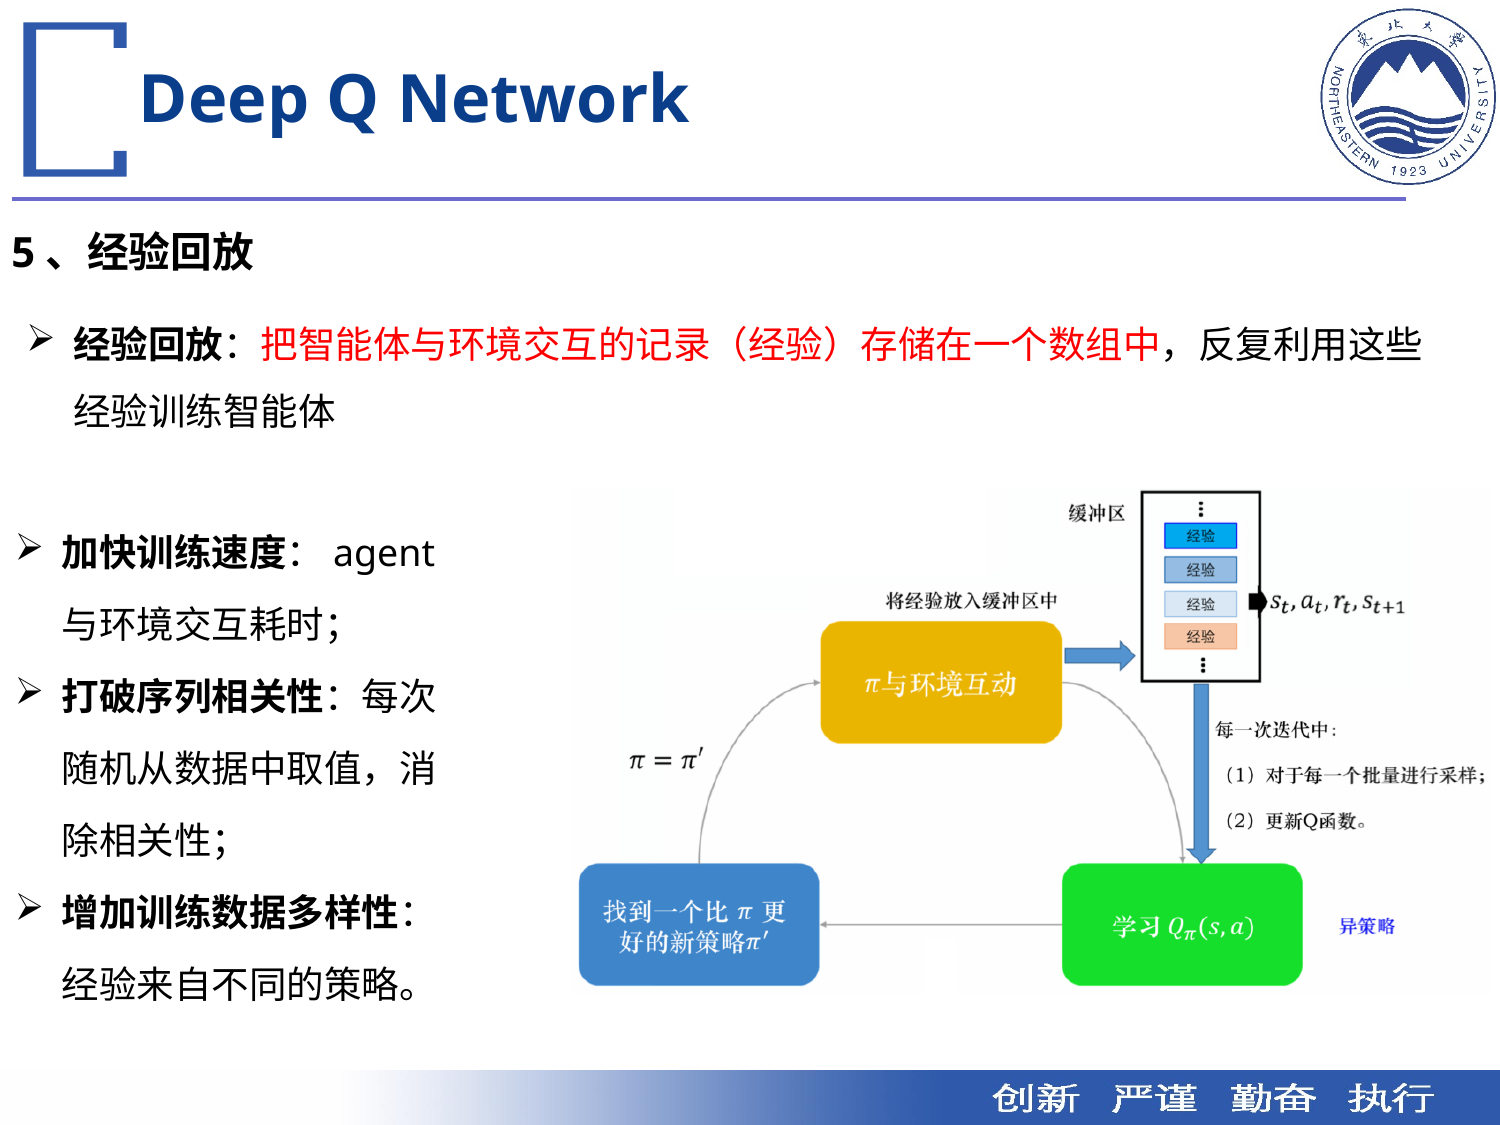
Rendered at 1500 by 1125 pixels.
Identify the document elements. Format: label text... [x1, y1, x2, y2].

picture [1316, 4, 1500, 189]
text_box 经验回放：把智能体与环境交互的记录（经验）存储在一个数组中，反复利用这些经验训练智能体 [11, 290, 1471, 441]
picture [0, 1069, 1500, 1125]
picture [572, 487, 1500, 995]
text_box Deep Q Network [123, 48, 1245, 144]
text_box 加快训练速度：agent与环境交互耗时； 打破序列相关性：每次随机从数据中取值，消除相关性； 增加训练数据多样性：经验来自不同的策略。 [0, 494, 479, 1014]
text_box 5、经验回放 [0, 218, 269, 284]
